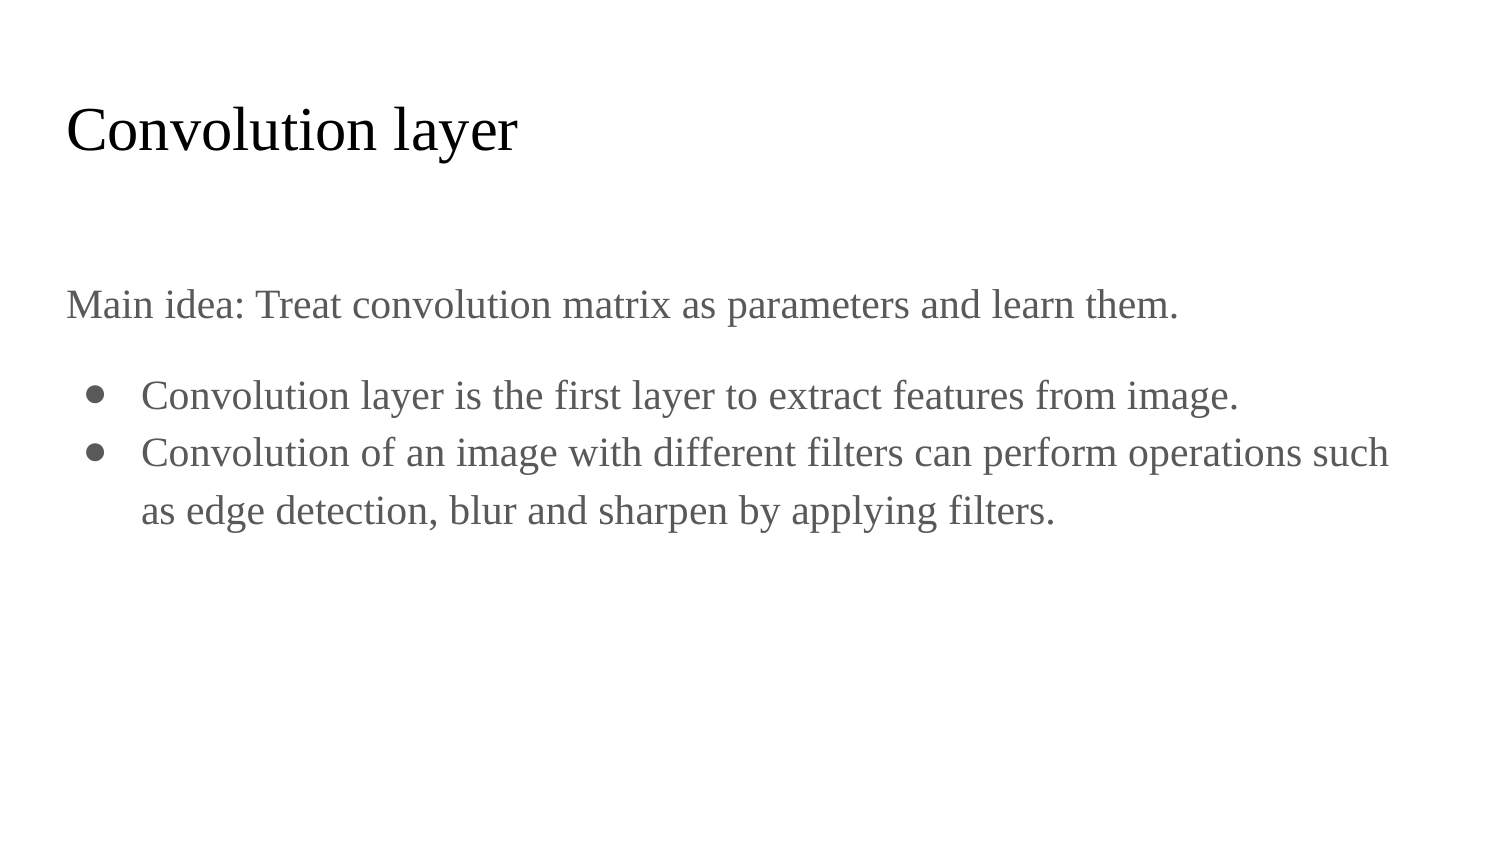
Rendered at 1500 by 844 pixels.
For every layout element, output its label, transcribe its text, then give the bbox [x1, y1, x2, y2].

list Main idea: Treat convolution matrix as parameters and learn them. Convolution layer is the first layer to extract features from image. Convolution of an image with different filters can perform operations such as edge detection, blur and sharpen by applying filters. [51, 254, 1449, 642]
title Convolution layer [51, 72, 1449, 167]
